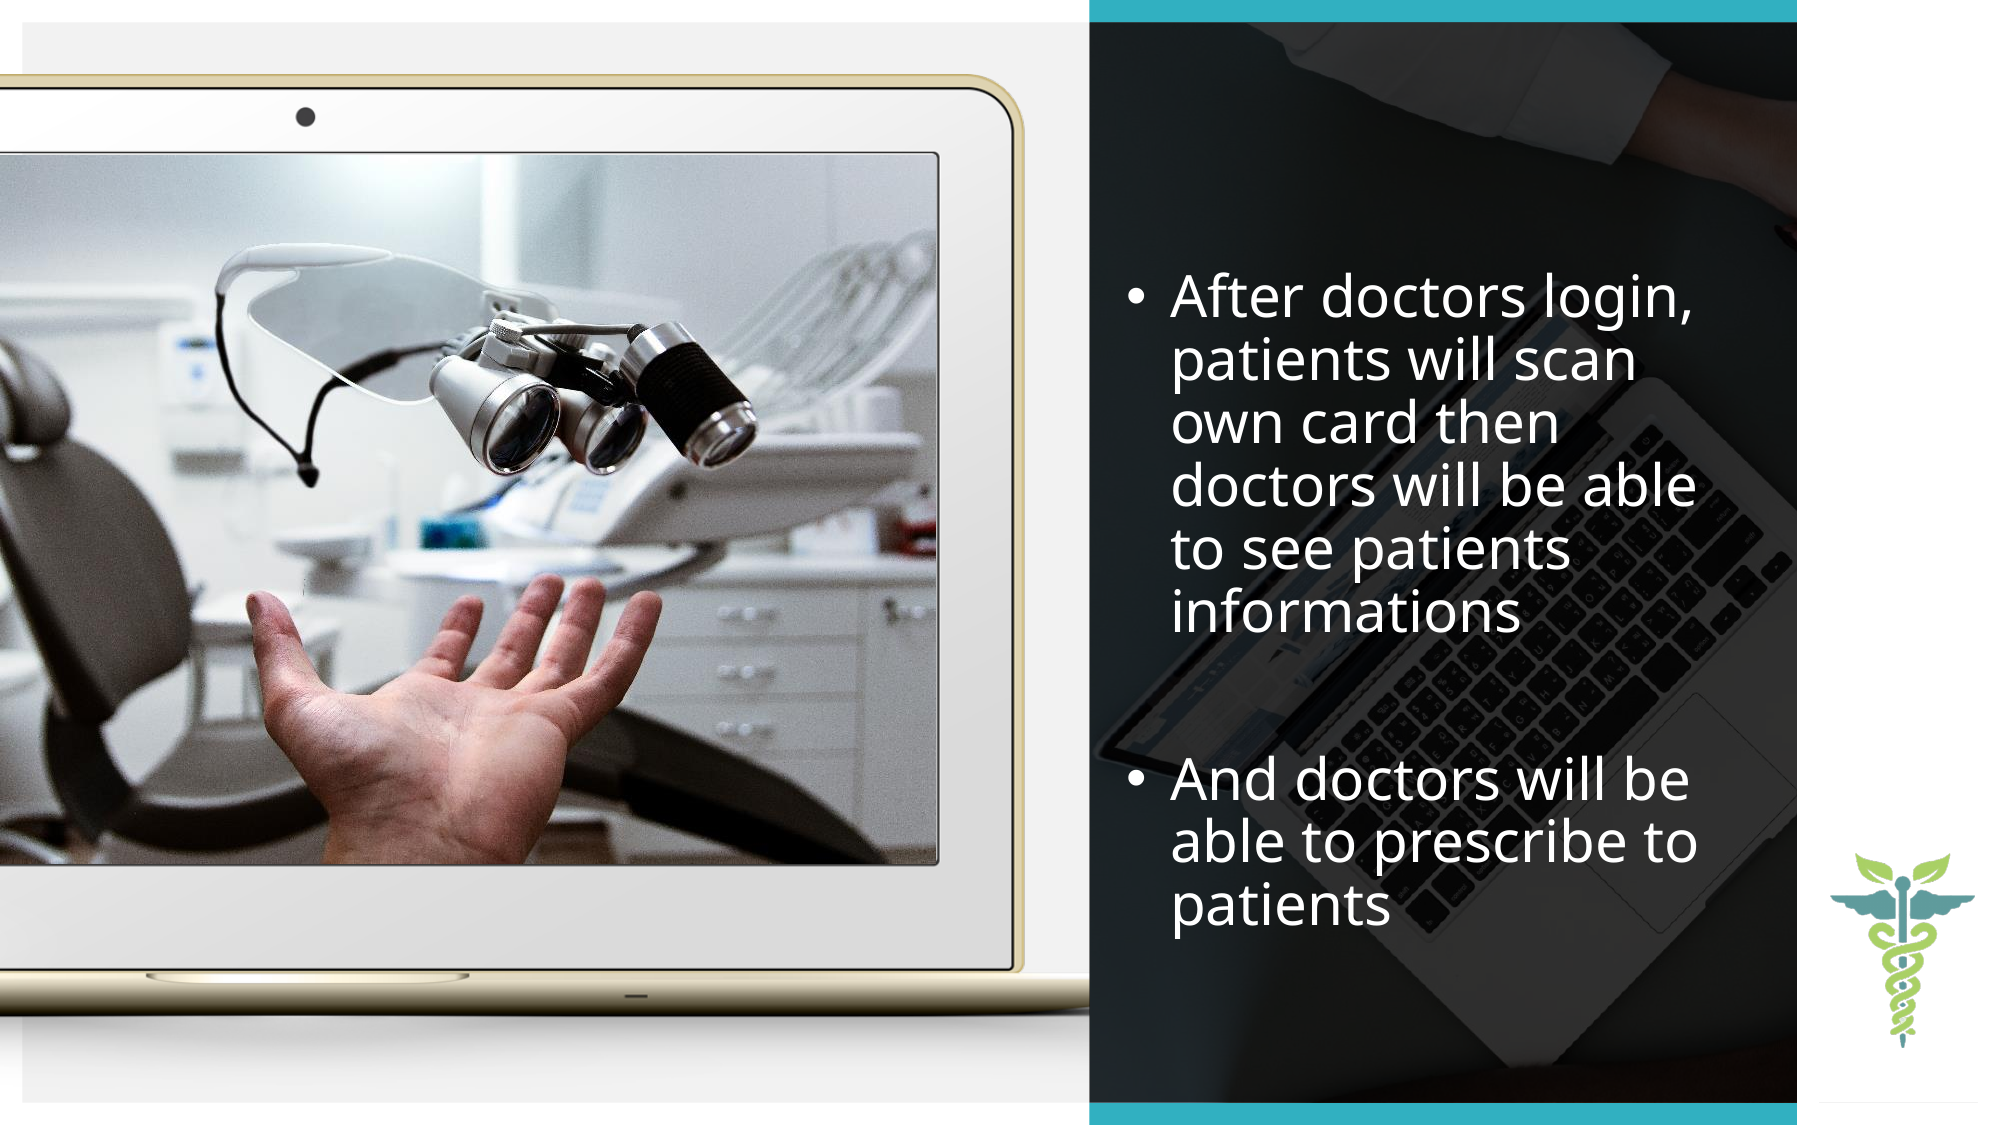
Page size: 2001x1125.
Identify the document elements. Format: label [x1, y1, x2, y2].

picture [1815, 801, 1988, 1103]
picture [0, 22, 1797, 1103]
